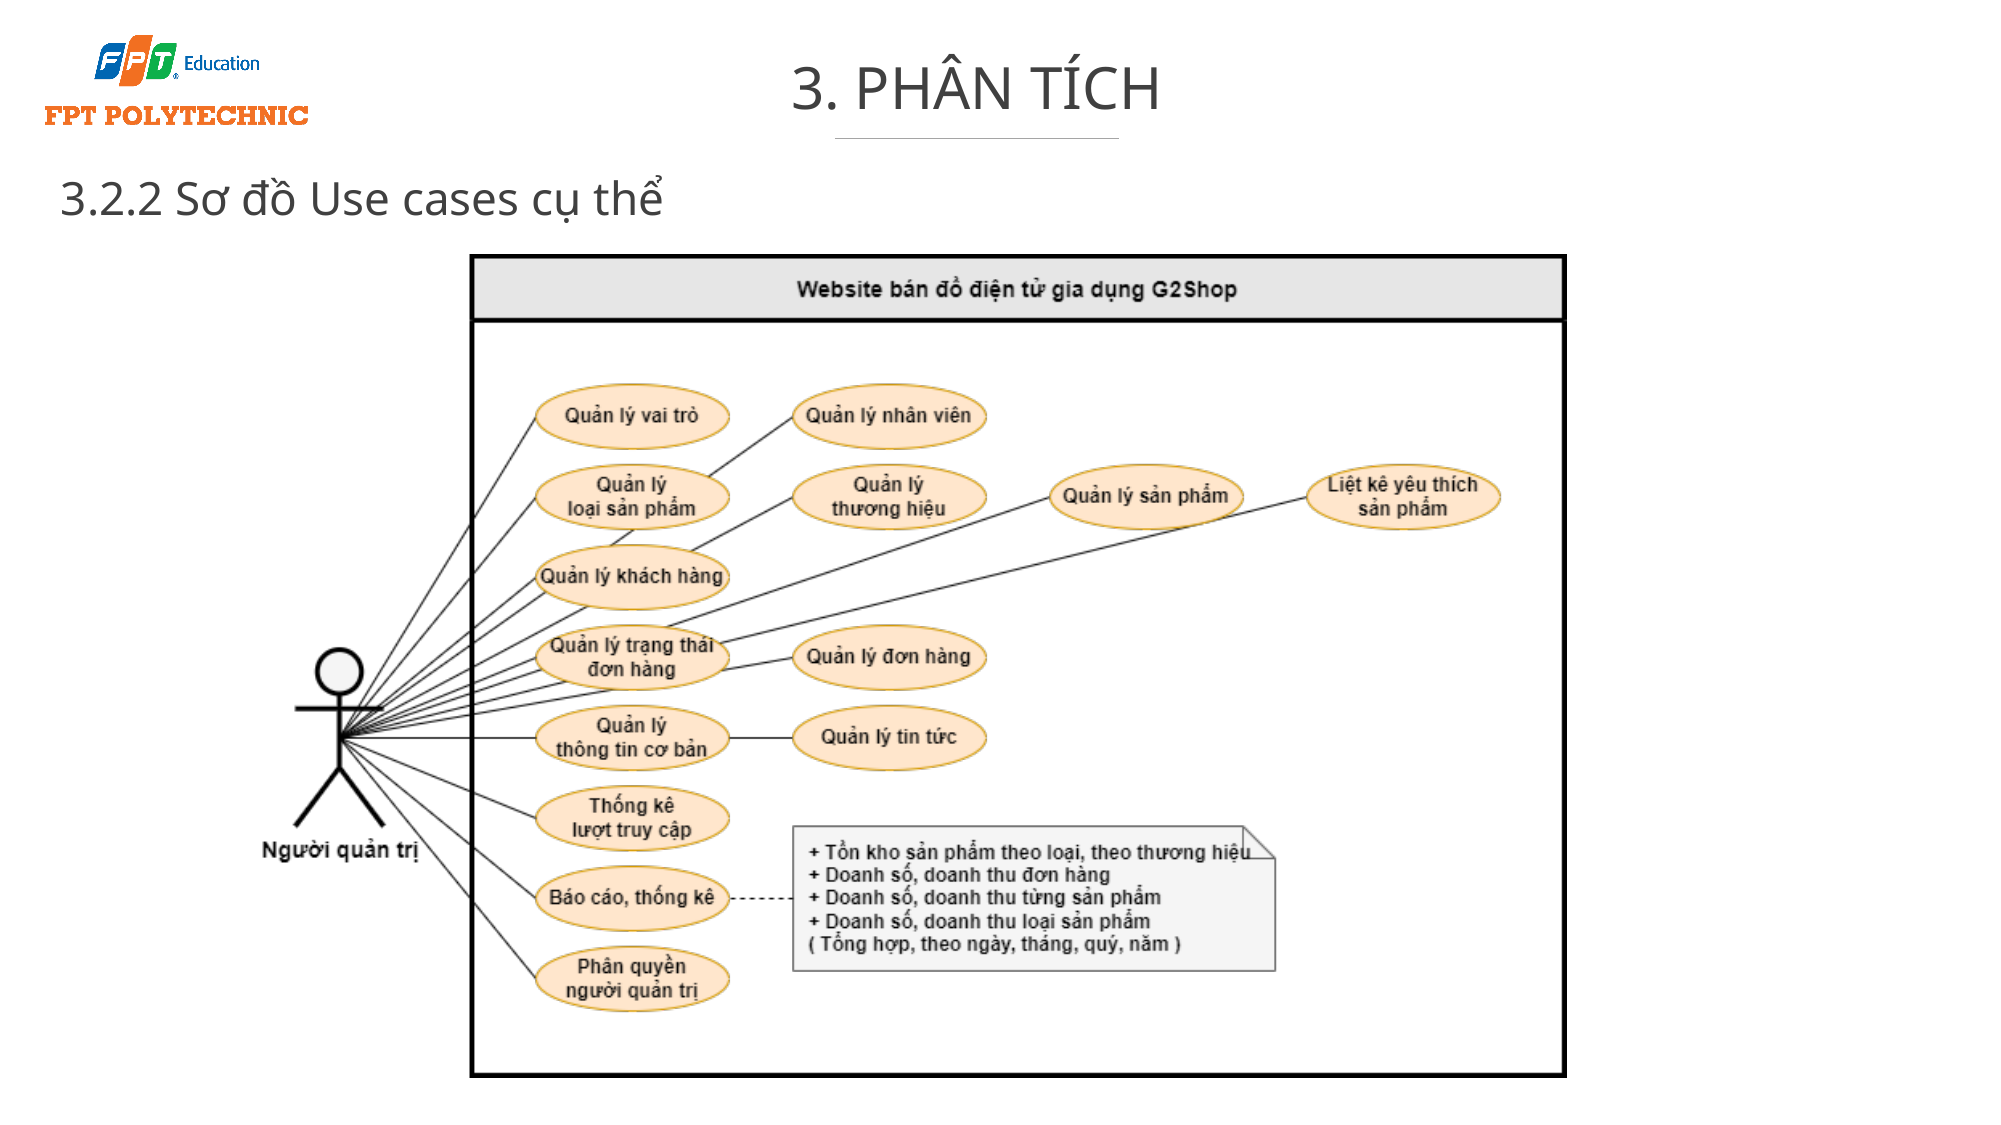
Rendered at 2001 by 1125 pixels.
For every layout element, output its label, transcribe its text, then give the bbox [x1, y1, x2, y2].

picture [261, 254, 1567, 1078]
text_box 3.2.2 Sơ đồ Use cases cụ thể [45, 144, 954, 249]
title 3. PHÂN TÍCH [107, 34, 1847, 139]
picture [45, 35, 308, 125]
